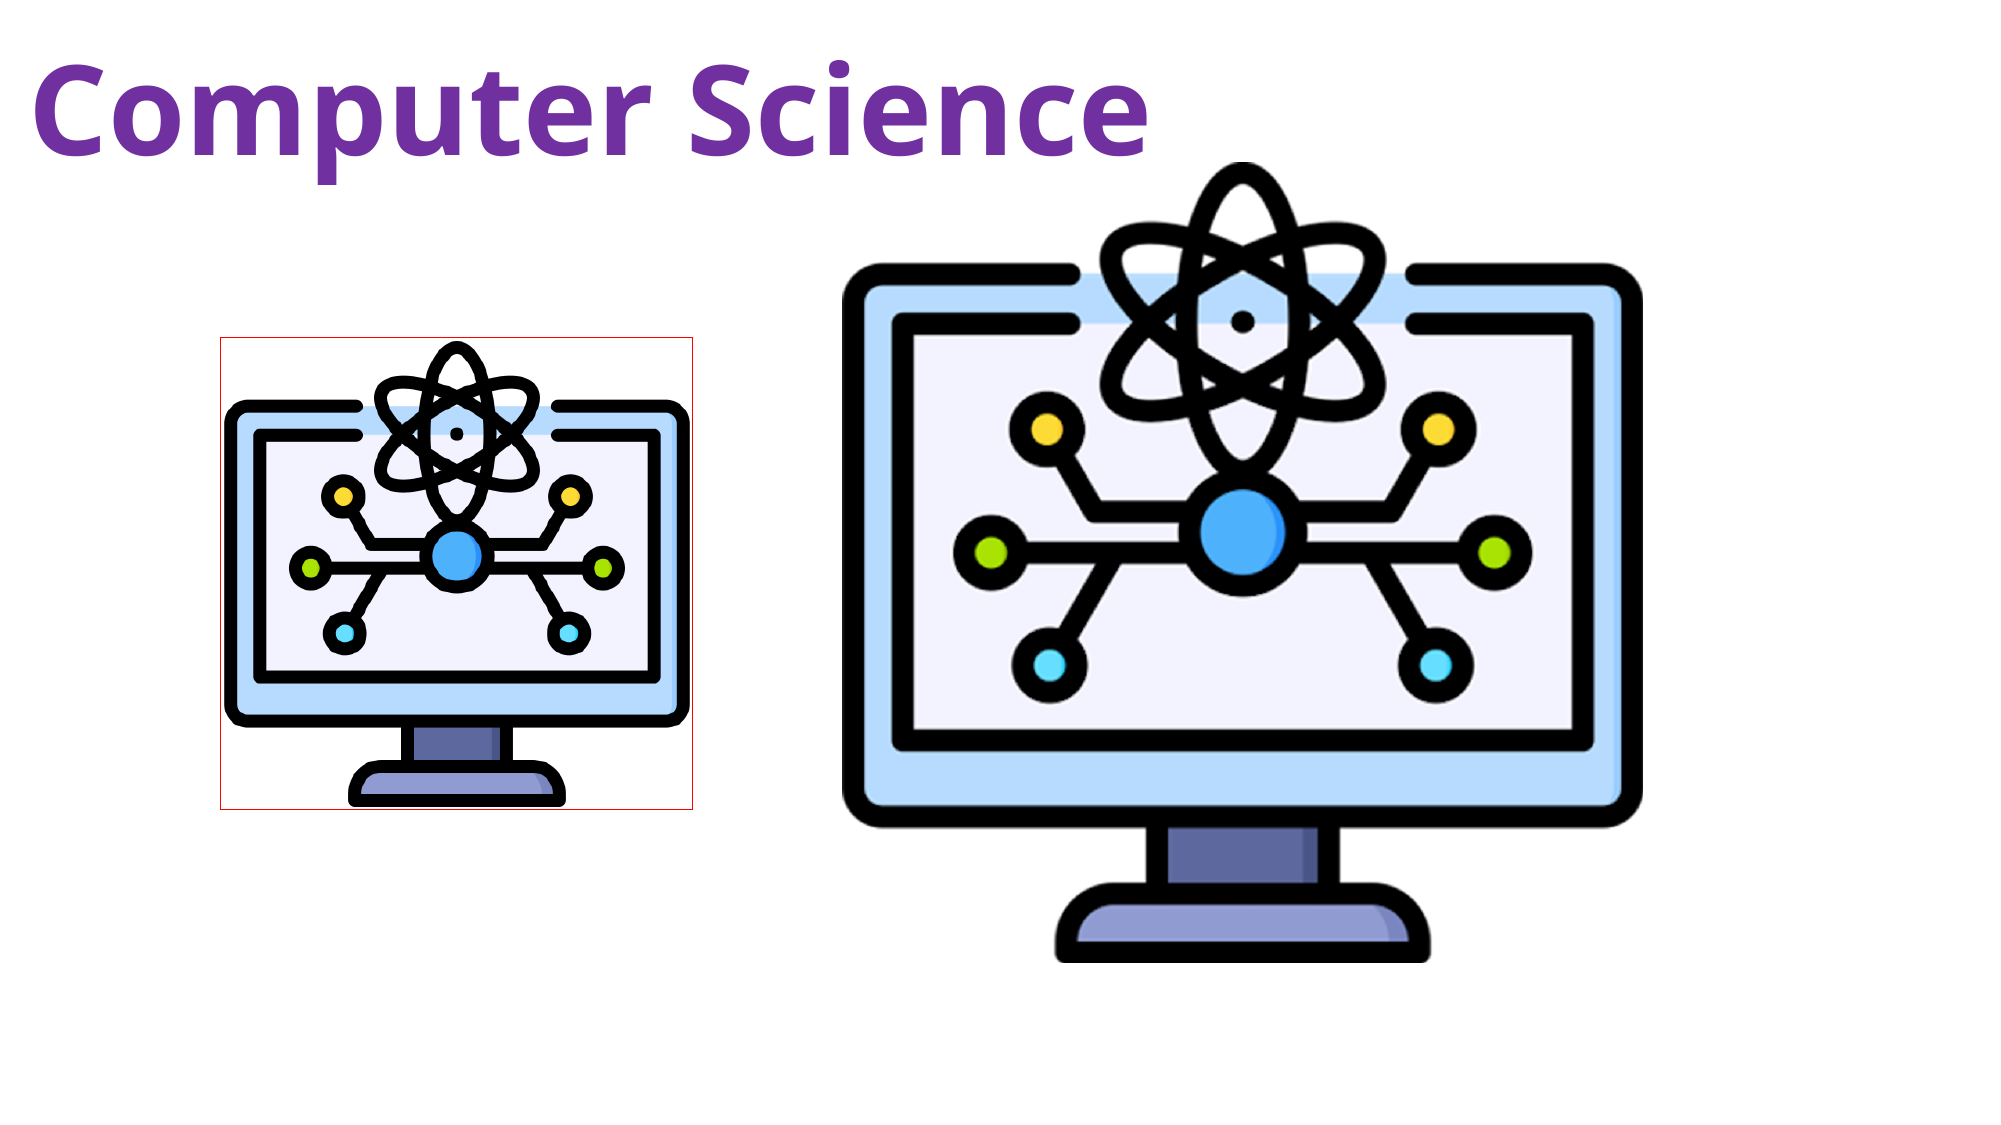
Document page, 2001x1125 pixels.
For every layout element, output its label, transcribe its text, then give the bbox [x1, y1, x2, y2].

picture [841, 161, 1643, 964]
text_box Computer Science [28, 30, 1154, 181]
picture [219, 336, 693, 811]
